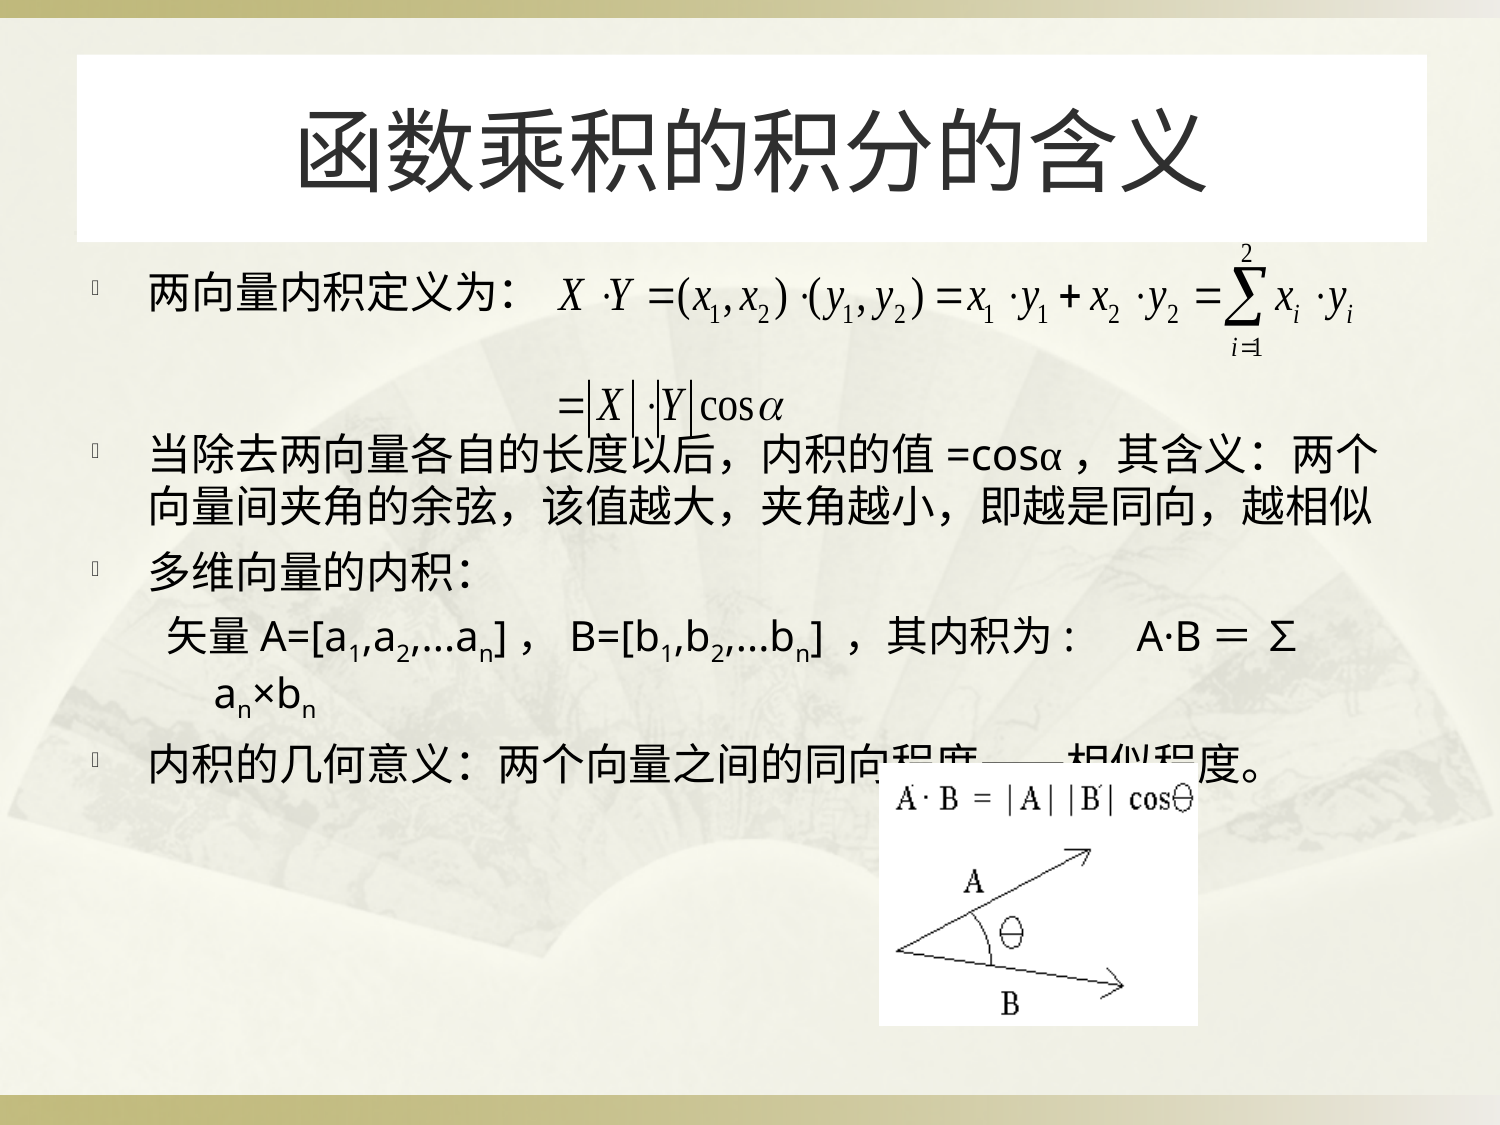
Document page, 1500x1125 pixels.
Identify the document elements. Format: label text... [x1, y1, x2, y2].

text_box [548, 231, 1365, 448]
title 函数乘积的积分的含义 [76, 54, 1427, 243]
list 两向量内积定义为： 当除去两向量各自的长度以后，内积的值=cosα，其含义：两个向量间夹角的余弦，该值越大，夹角越小，即越是同向，越相似 多维向量的内积： 矢量A=[a1,a2,...an]，B=[b1,b2,...bn] ，其内积为: A·B＝ ∑ an×bn 内积的几何意义：两个向量之间的同向程度——相似程度。 [76, 267, 1427, 988]
picture [879, 762, 1198, 1027]
